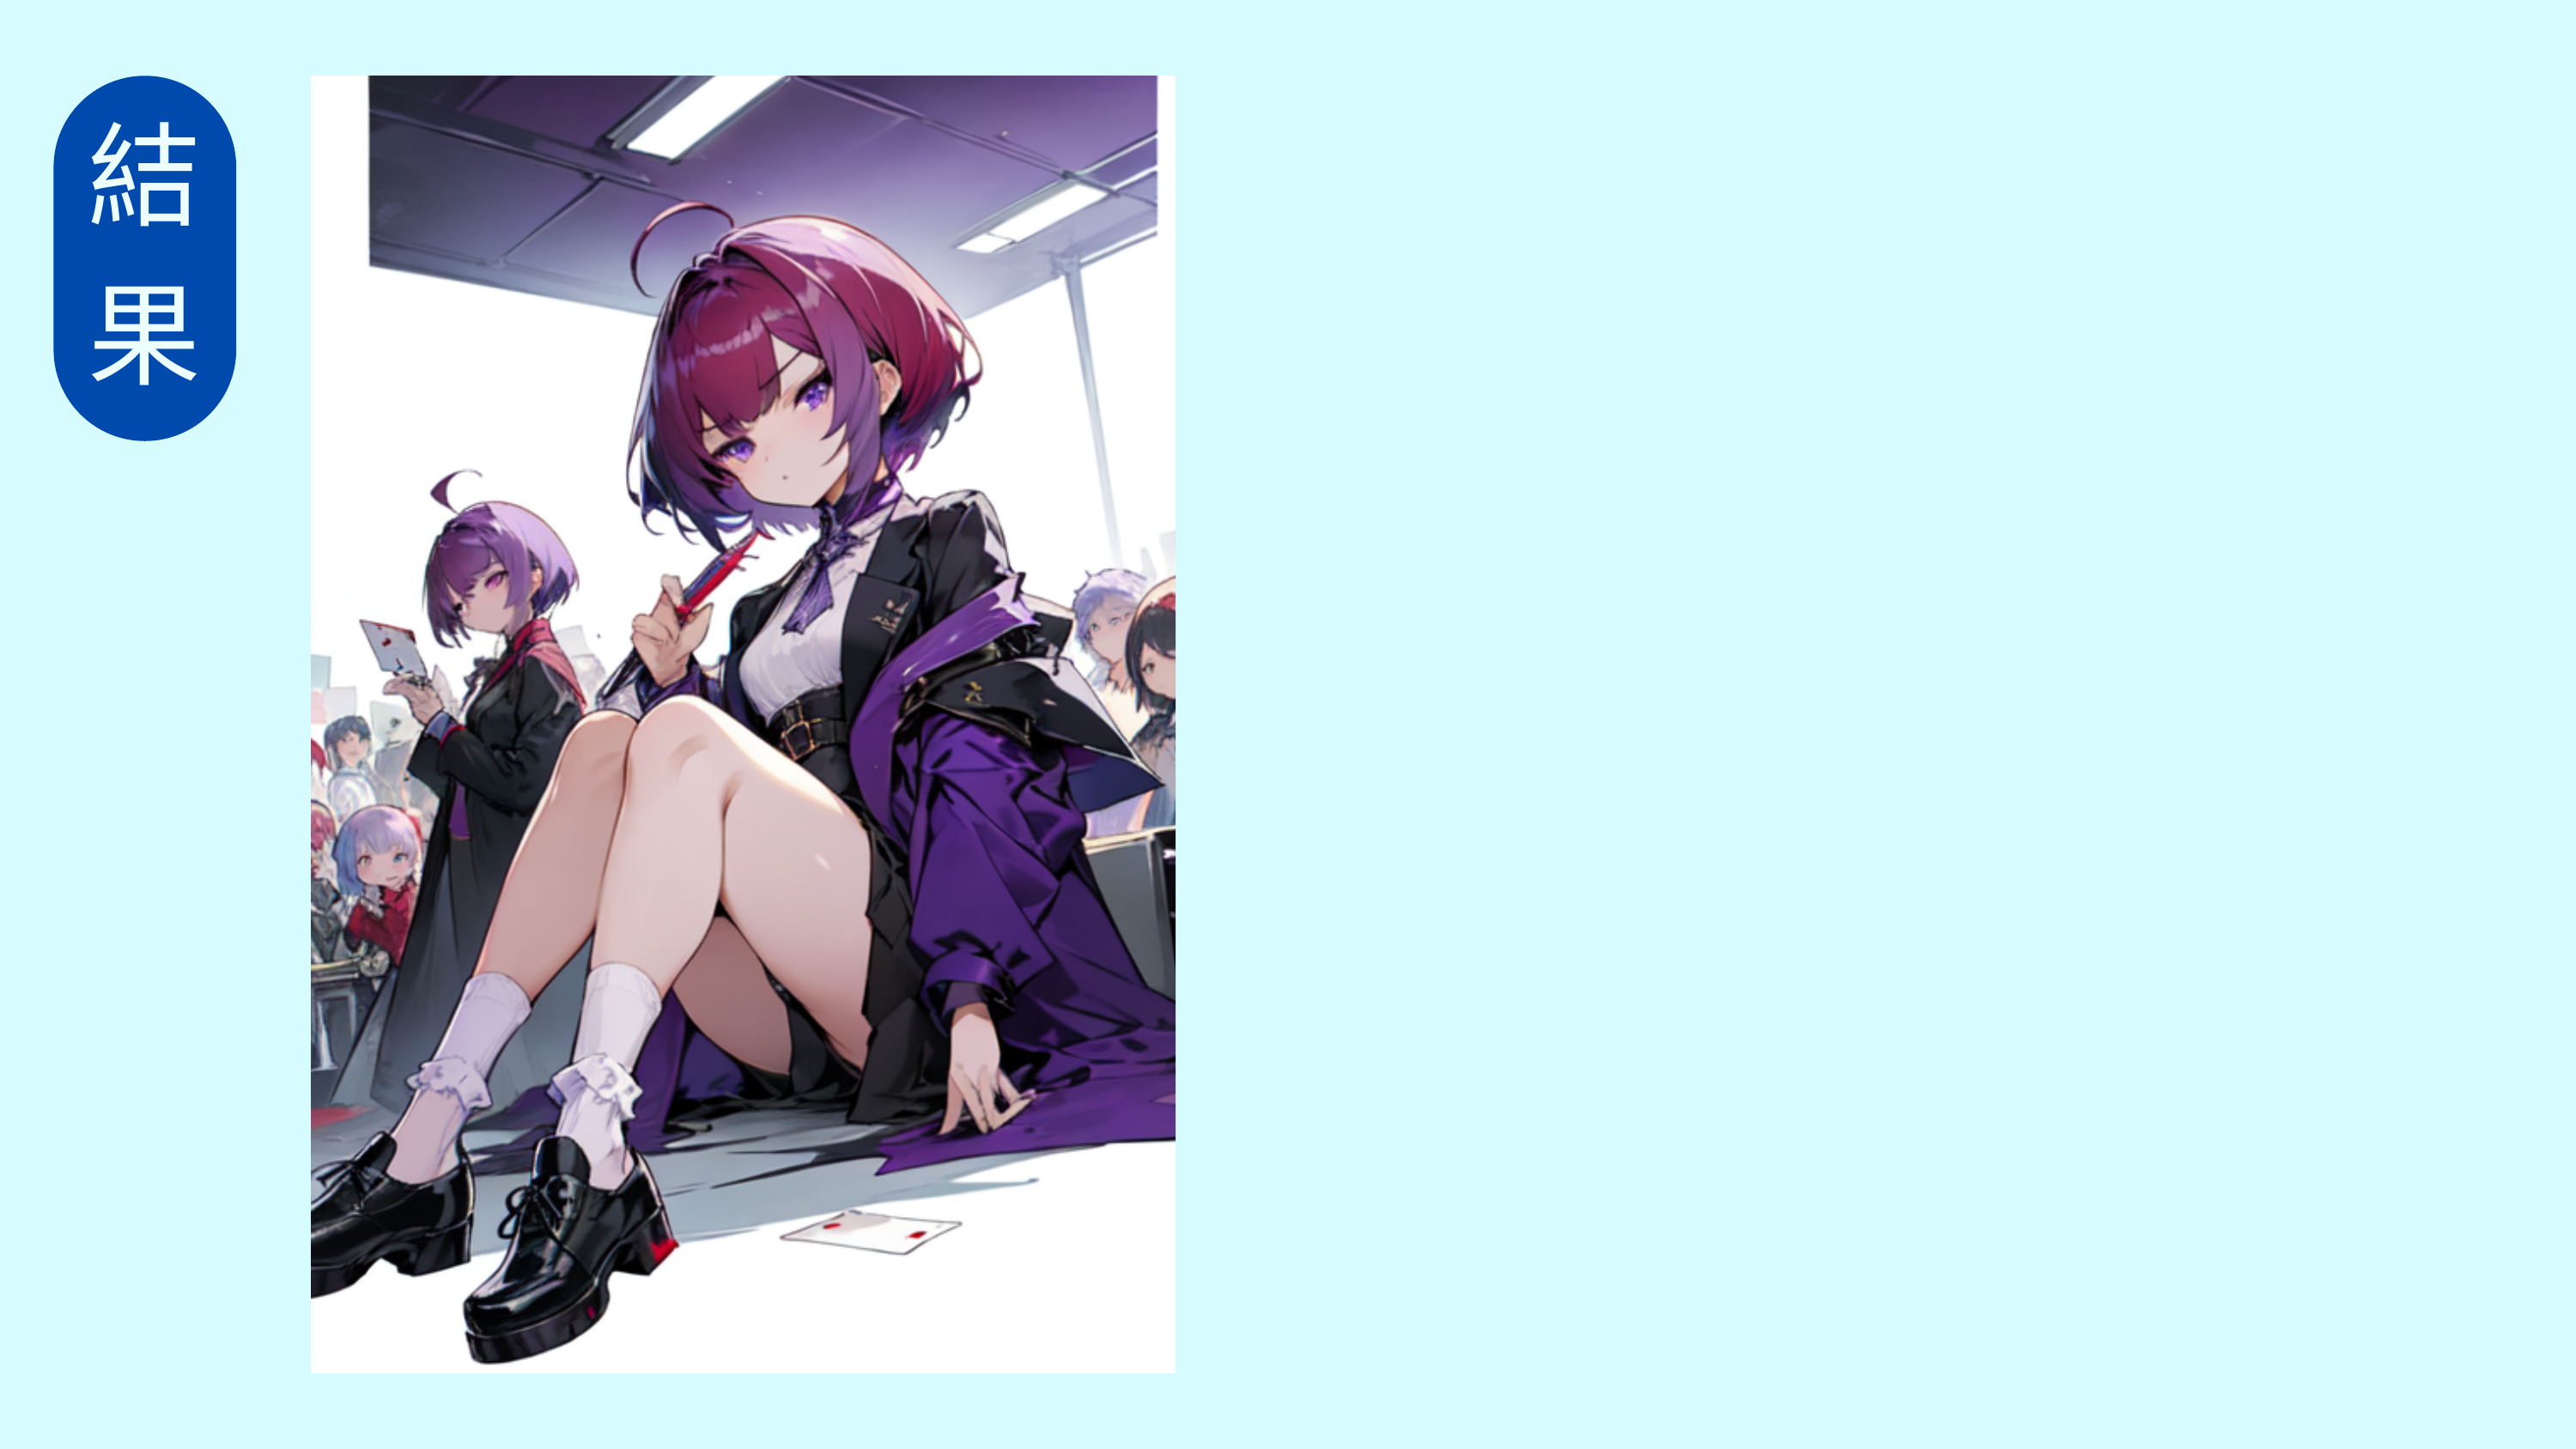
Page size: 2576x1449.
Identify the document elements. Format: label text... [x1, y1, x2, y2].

text_box [310, 76, 1176, 1373]
text_box 結 果 [76, 82, 213, 166]
text_box 結 果 [76, 356, 213, 399]
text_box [0, 167, 328, 350]
